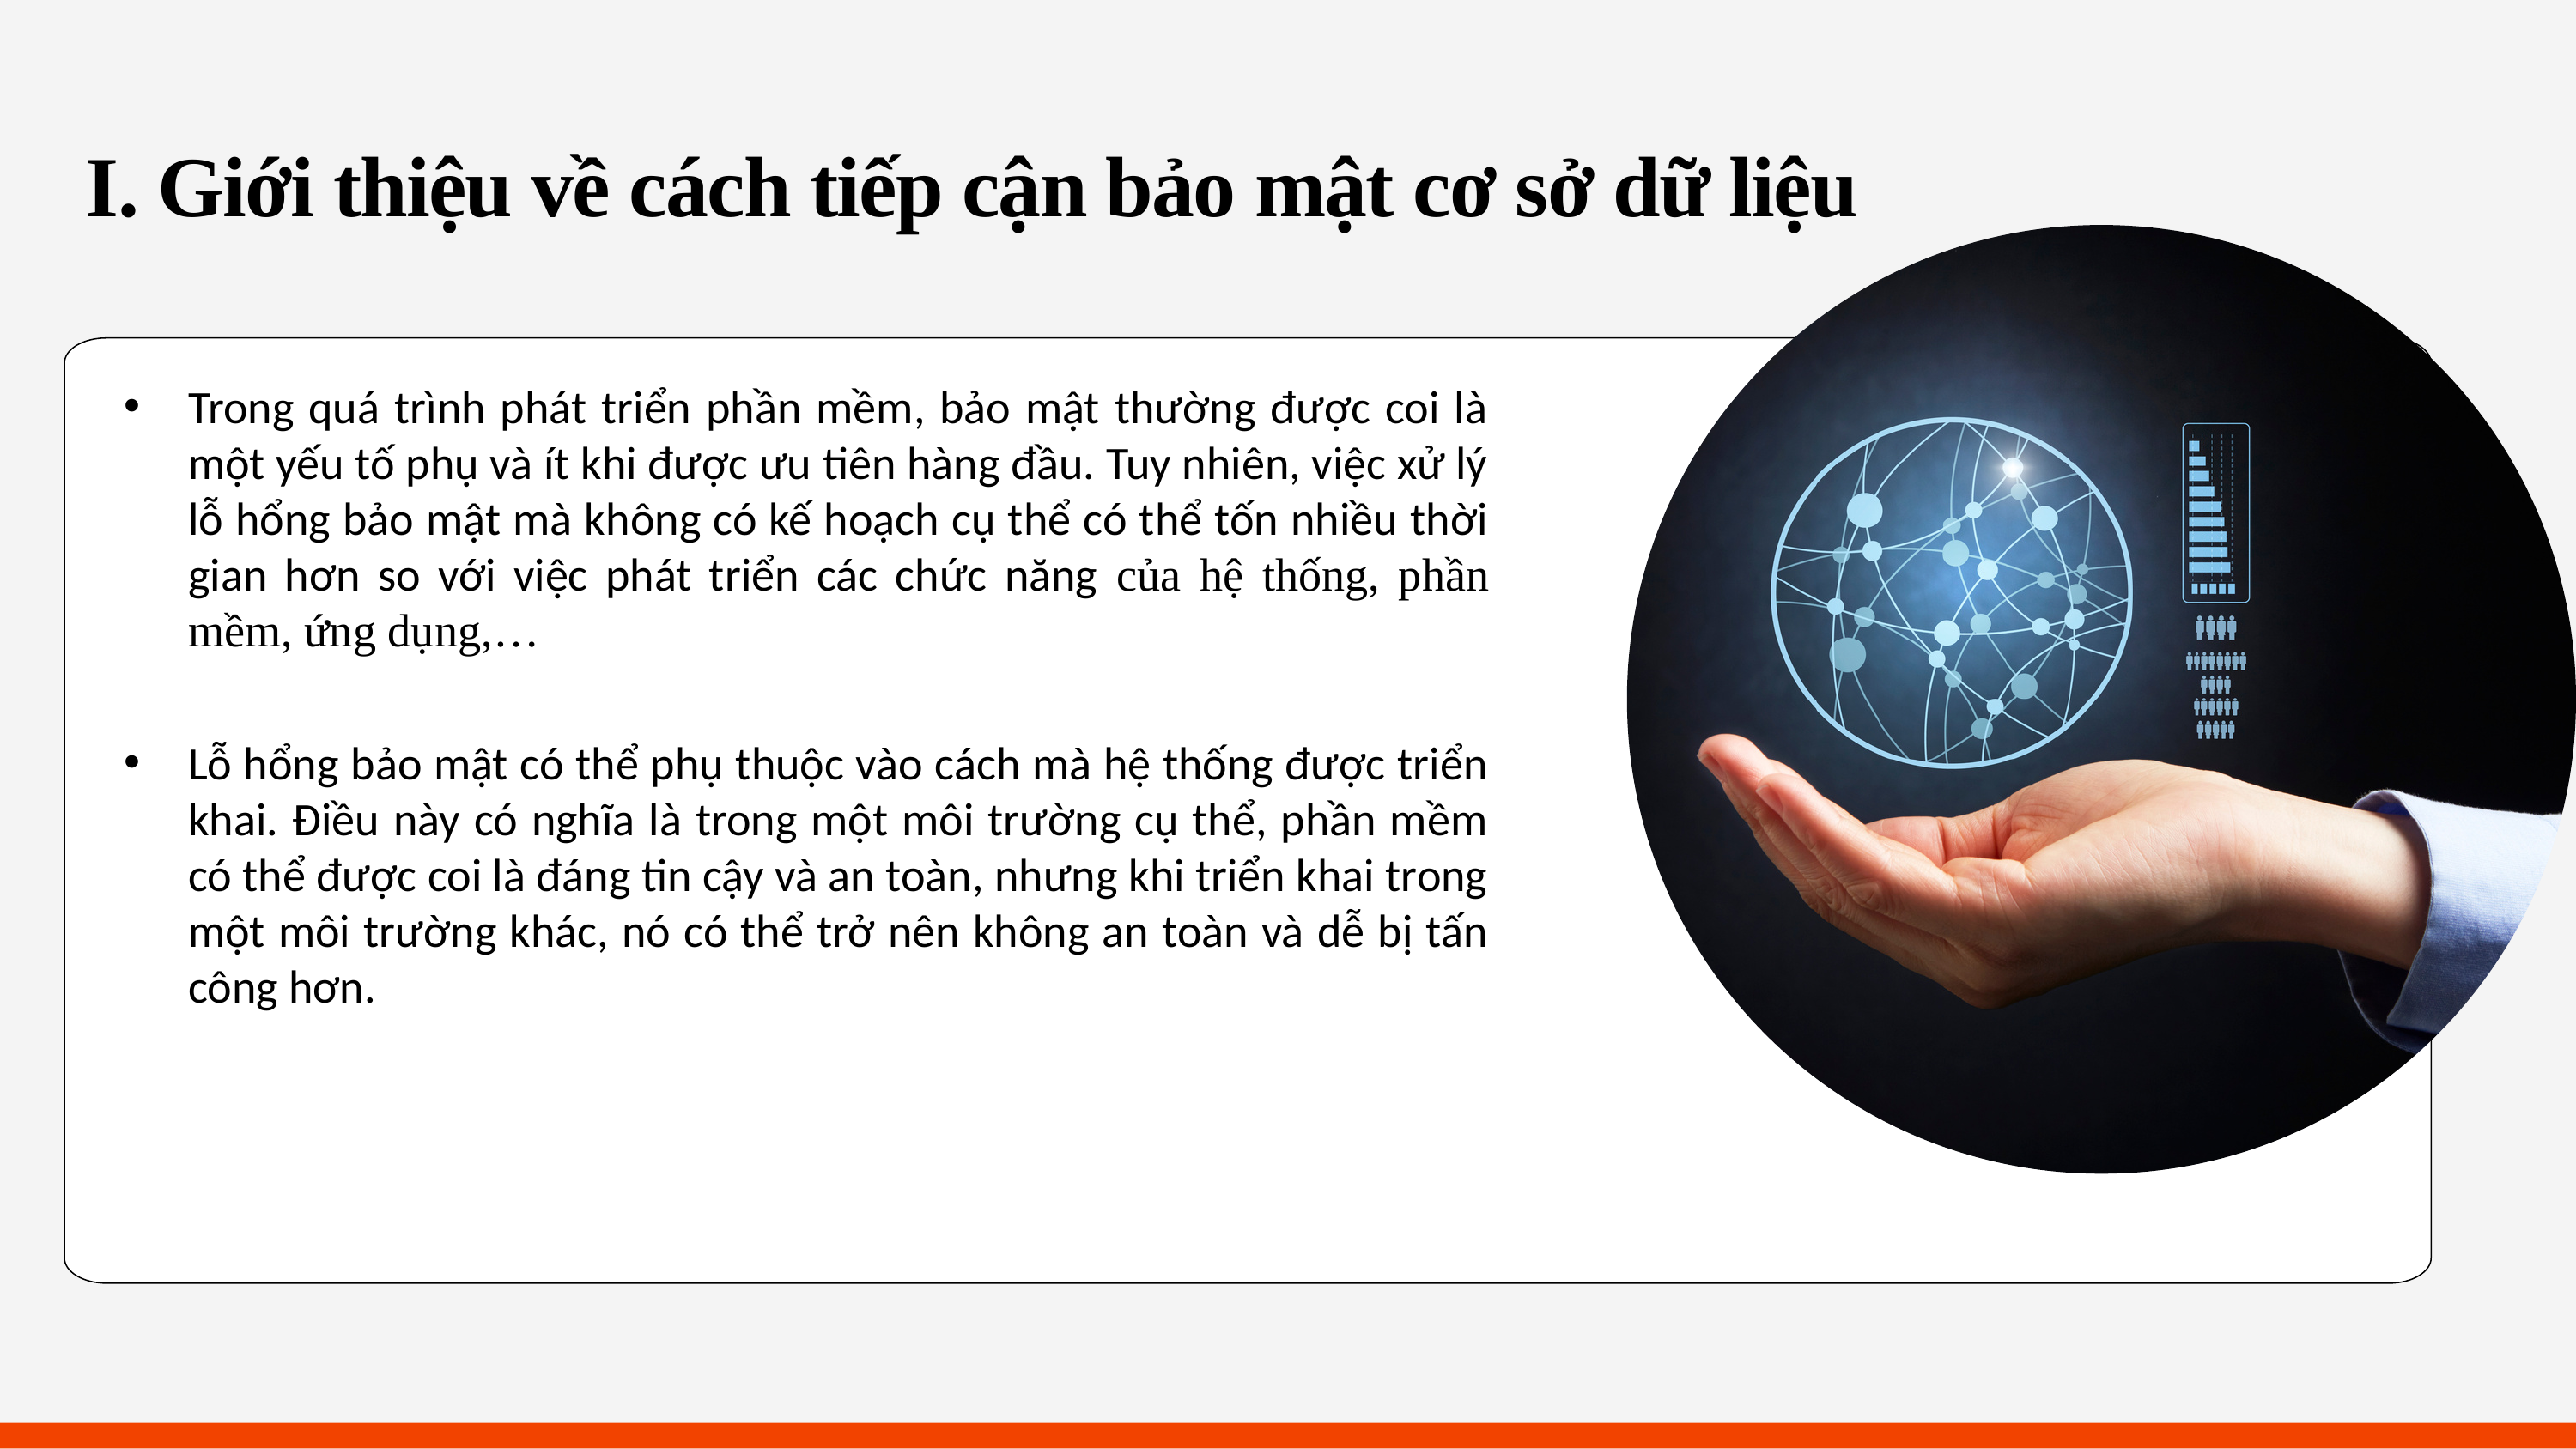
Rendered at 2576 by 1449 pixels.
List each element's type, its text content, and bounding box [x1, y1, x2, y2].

text_box [0, 1422, 2576, 1449]
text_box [1626, 224, 2576, 1174]
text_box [64, 337, 2432, 1284]
text_box I. Giới thiệu về cách tiếp cận bảo mật cơ sở dữ liệu [85, 113, 2275, 234]
